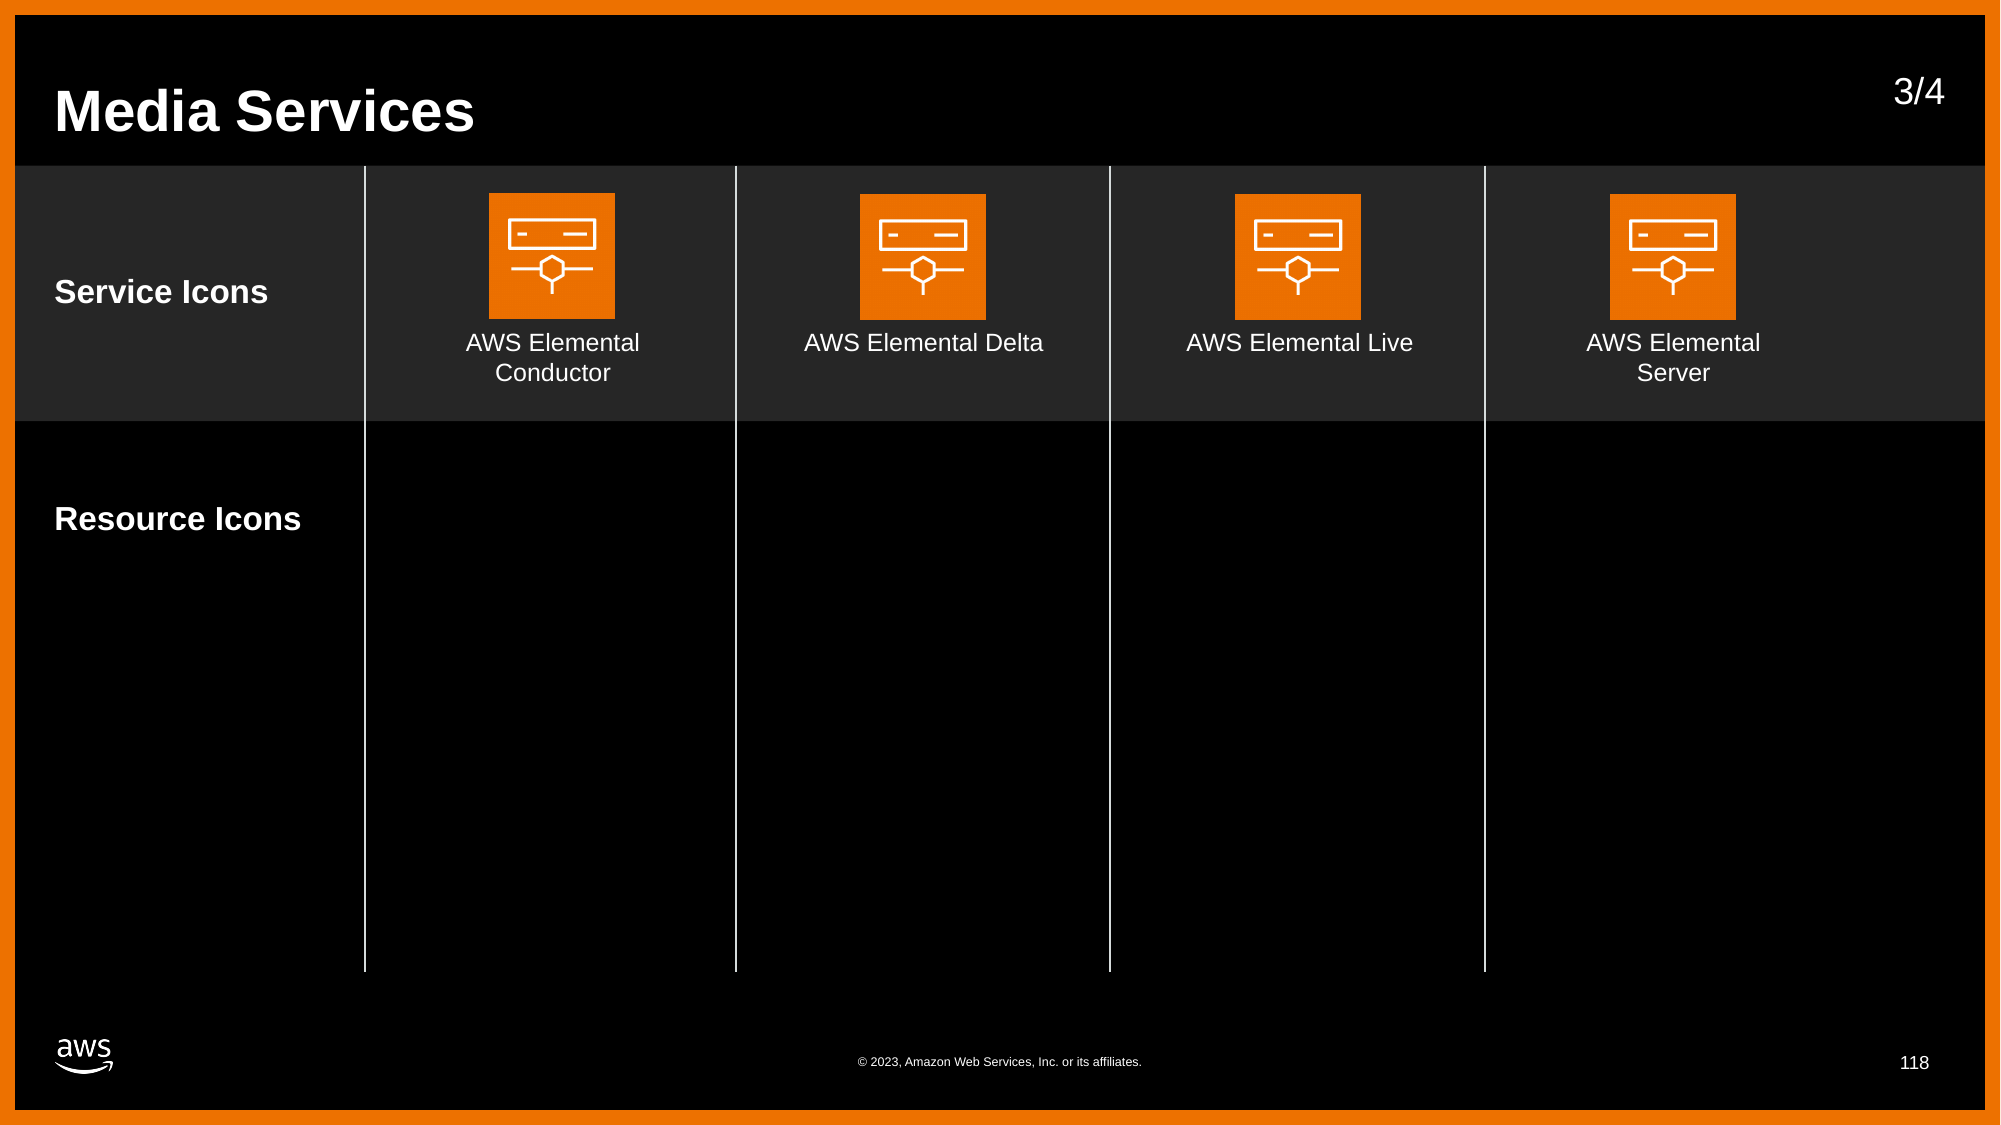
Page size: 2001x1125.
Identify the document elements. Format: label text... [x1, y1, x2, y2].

text_box AWS Elemental Conductor [369, 319, 735, 394]
footer © 2023, Amazon Web Services, Inc. or its affiliates. [662, 1031, 1338, 1092]
picture [489, 193, 615, 319]
picture [860, 194, 986, 320]
text_box AWS Elemental Live [1113, 319, 1484, 364]
title Media Services [39, 59, 1457, 166]
text_box AWS Elemental Server [1493, 319, 1855, 394]
picture [1610, 194, 1736, 320]
picture [55, 1039, 113, 1074]
slide_number 118 [1494, 1031, 1945, 1092]
picture [1235, 194, 1361, 320]
list 3/4 [1693, 59, 1961, 166]
text_box AWS Elemental Delta [736, 319, 1109, 364]
